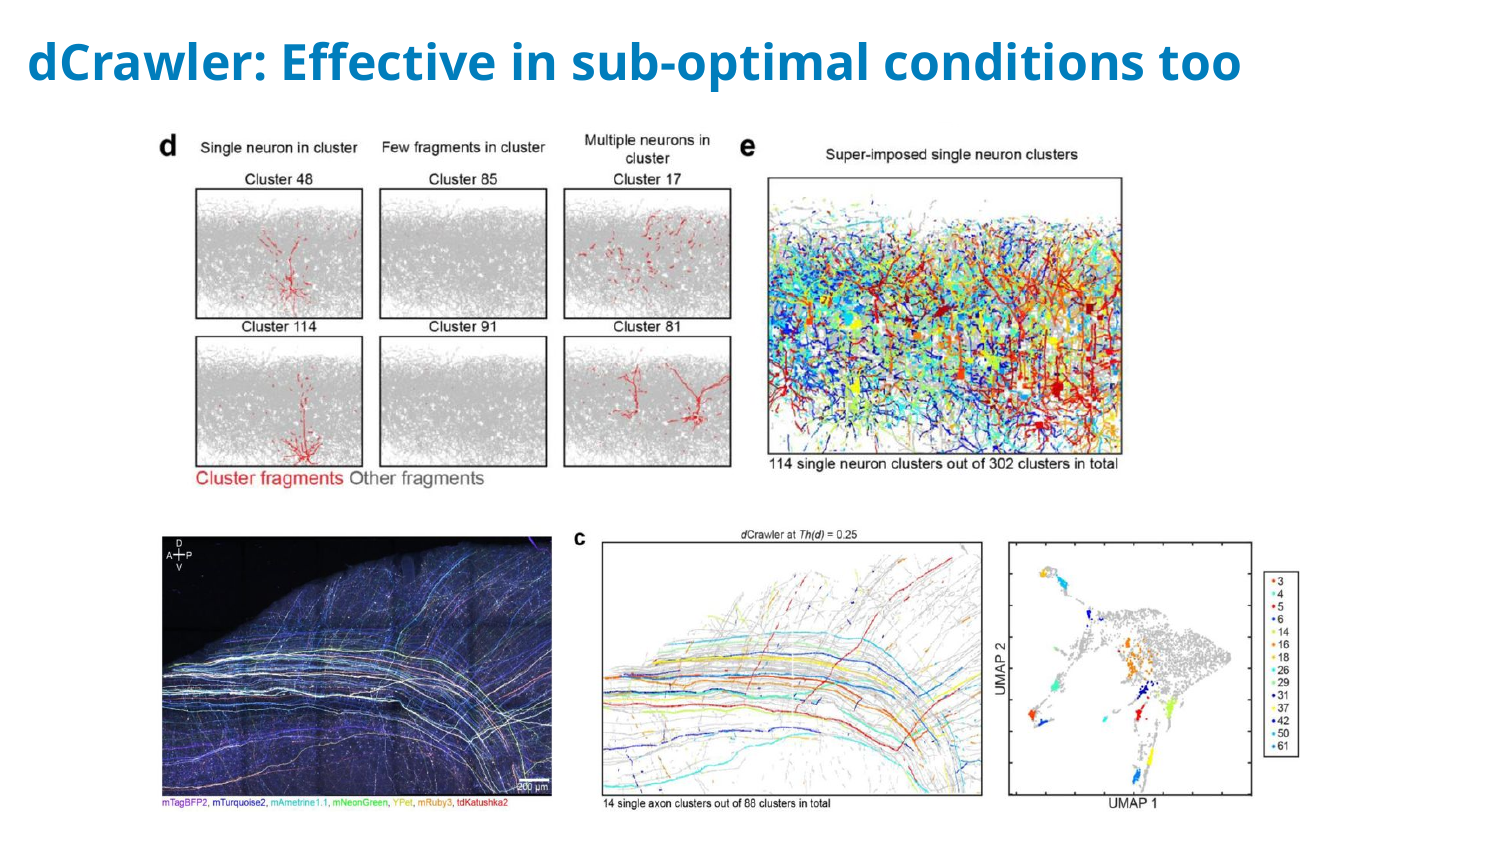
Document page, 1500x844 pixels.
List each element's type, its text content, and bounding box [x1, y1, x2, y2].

text_box dCrawler: Effective in sub-optimal conditions too [12, 15, 1366, 97]
picture [157, 525, 554, 812]
picture [152, 122, 1130, 502]
picture [572, 525, 1301, 812]
